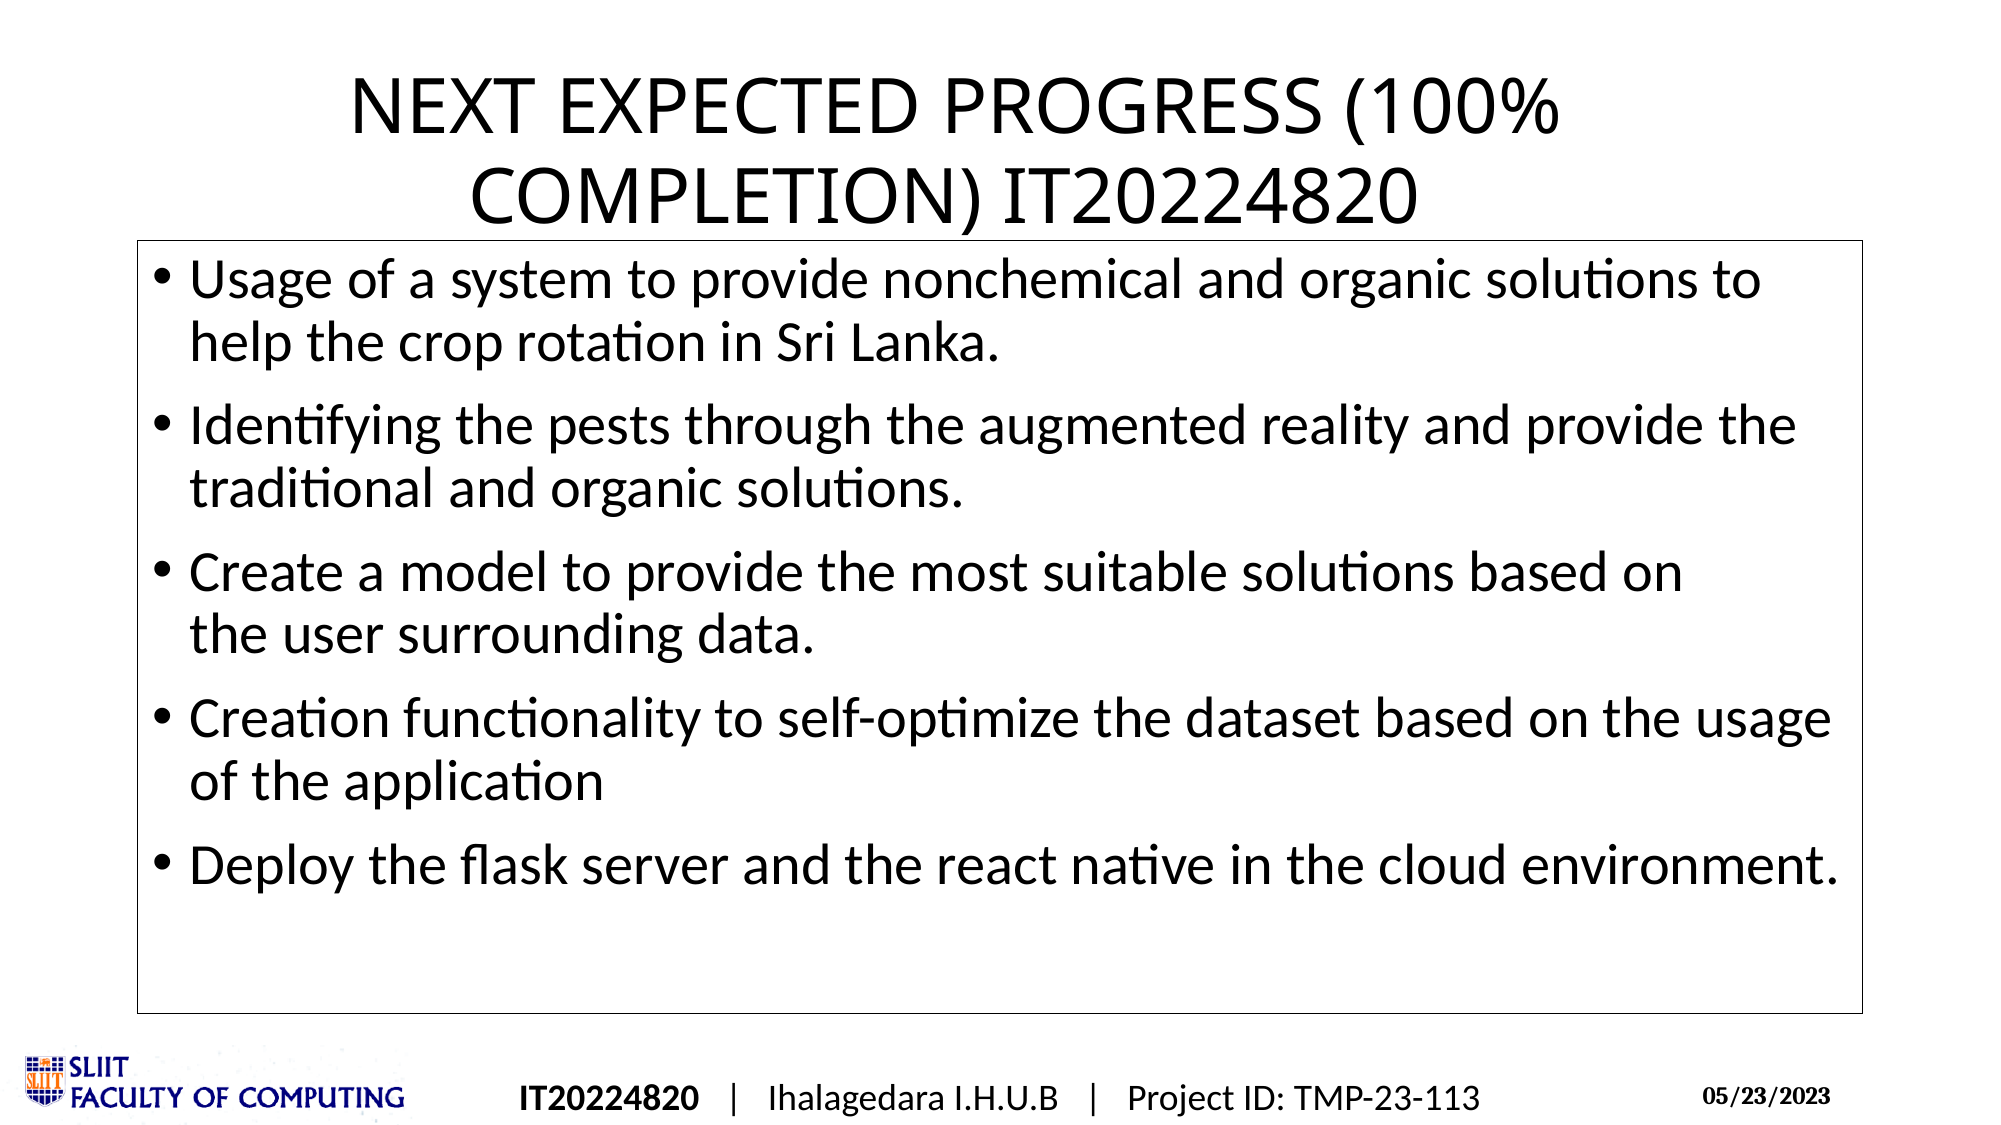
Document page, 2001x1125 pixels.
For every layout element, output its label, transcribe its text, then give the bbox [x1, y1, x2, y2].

picture [0, 1045, 413, 1125]
text_box IT20224820 | Ihalagedara I.H.U.B | Project ID: TMP-23-113 [440, 1064, 1560, 1125]
list Usage of a system to provide nonchemical and organic solutions to help the crop rotation in Sri Lanka. Identifying the pests through the augmented reality and provide the traditional and organic solutions. Create a model to provide the most suitable solutions based on the user surrounding data. Creation functionality to self-optimize the dataset based on the usage of the application Deploy the flask server and the react native in the cloud environment. [137, 240, 1863, 1014]
title NEXT EXPECTED PROGRESS (100% COMPLETION) IT20224820 [20, 59, 1891, 250]
text_box 05/23/2023 [1687, 1072, 1863, 1118]
